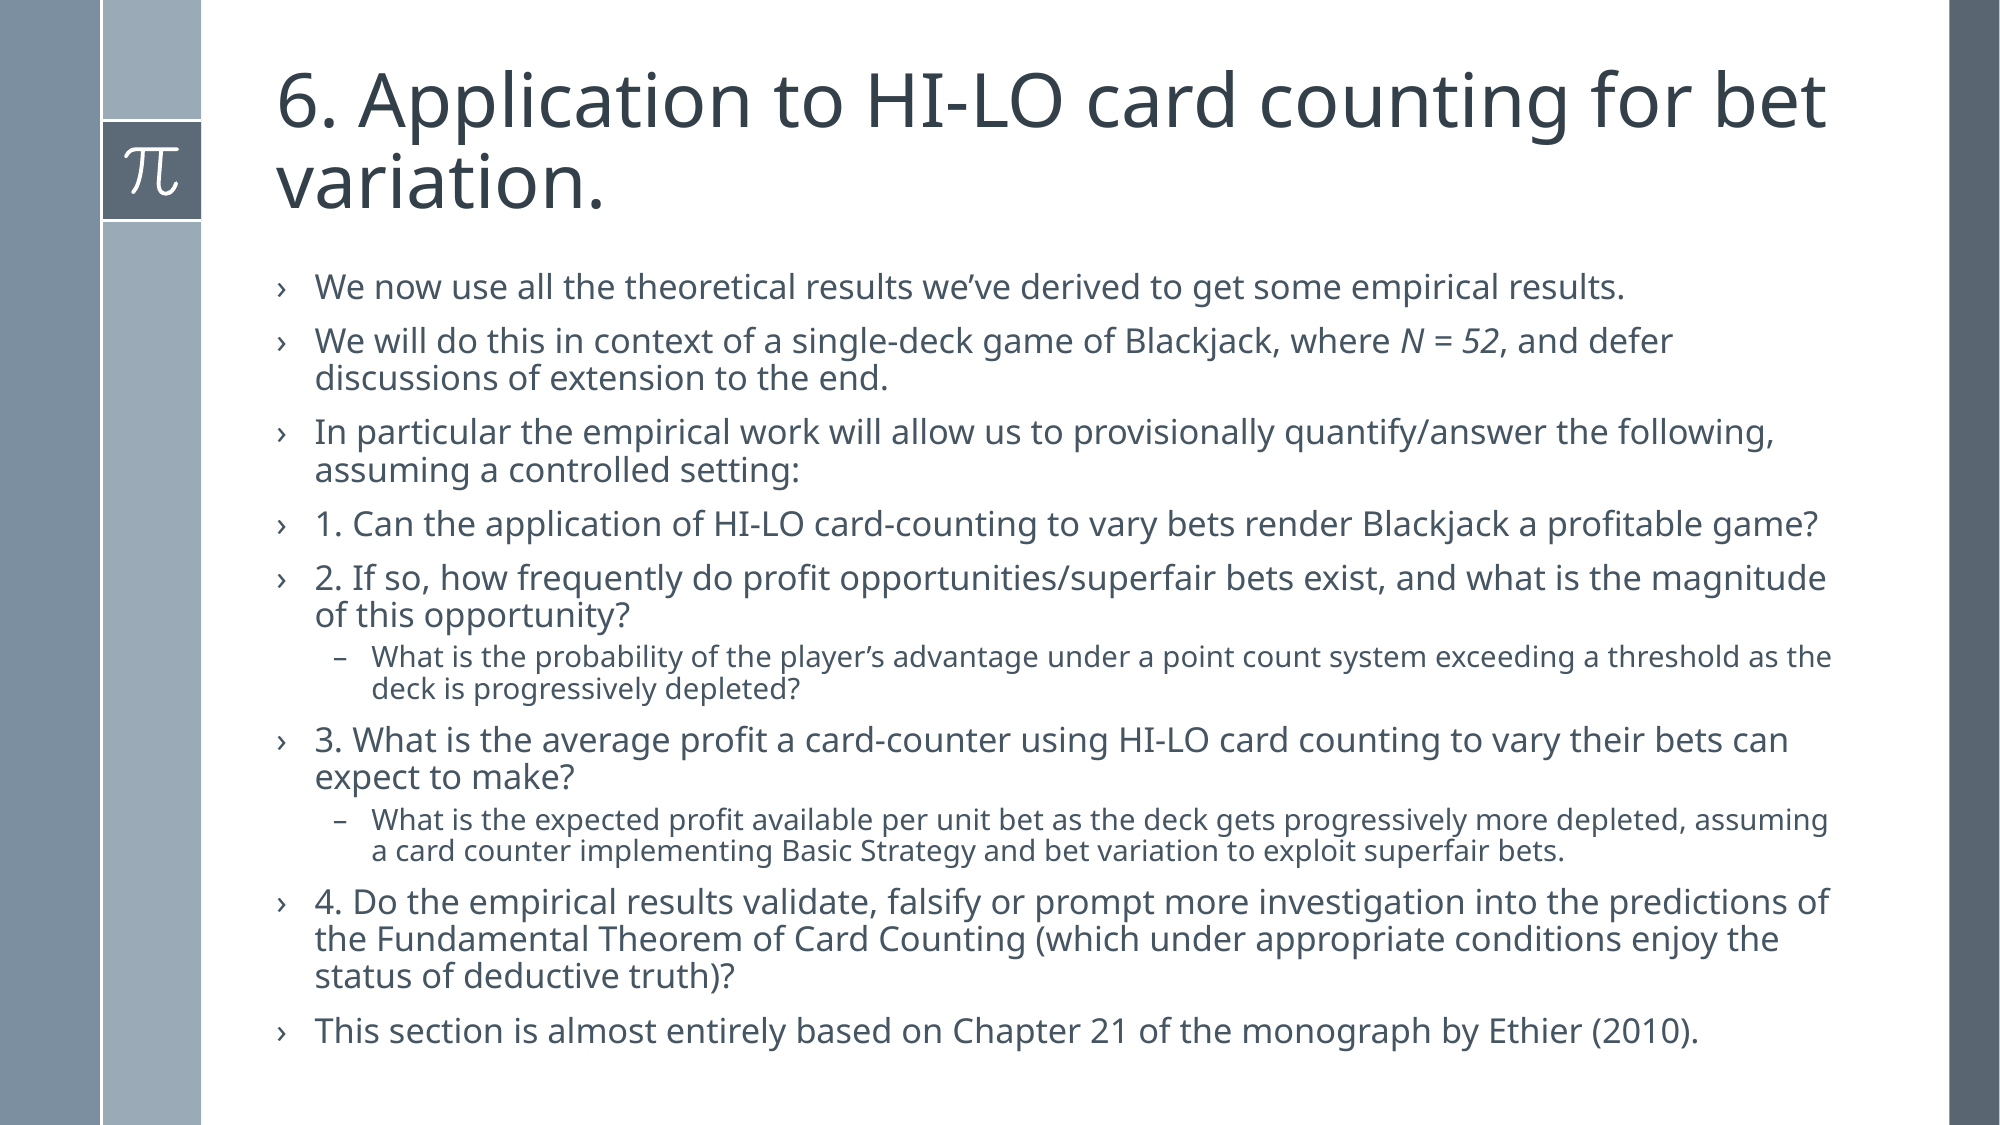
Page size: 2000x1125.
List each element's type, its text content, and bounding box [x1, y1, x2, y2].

title 6. Application to HI-LO card counting for bet variation. [261, 29, 1867, 233]
list We now use all the theoretical results we’ve derived to get some empirical results. We will do this in context of a single-deck game of Blackjack, where N = 52, and defer discussions of extension to the end. In particular the empirical work will allow us to provisionally quantify/answer the following, assuming a controlled setting: 1. Can the application of HI-LO card-counting to vary bets render Blackjack a profitable game? 2. If so, how frequently do profit opportunities/superfair bets exist, and what is the magnitude of this opportunity? What is the probability of the player’s advantage under a point count system exceeding a threshold as the deck is progressively depleted? 3. What is the average profit a card-counter using HI-LO card counting to vary their bets can expect to make? What is the expected profit available per unit bet as the deck gets progressively more depleted, assuming a card counter implementing Basic Strategy and bet variation to exploit superfair bets. 4. Do the empirical results validate, falsify or prompt more investigation into the predictions of the Fundamental Theorem of Card Counting (which under appropriate conditions enjoy the status of deductive truth)? This section is almost entirely based on Chapter 21 of the monograph by Ethier (2010). [261, 262, 1867, 1094]
